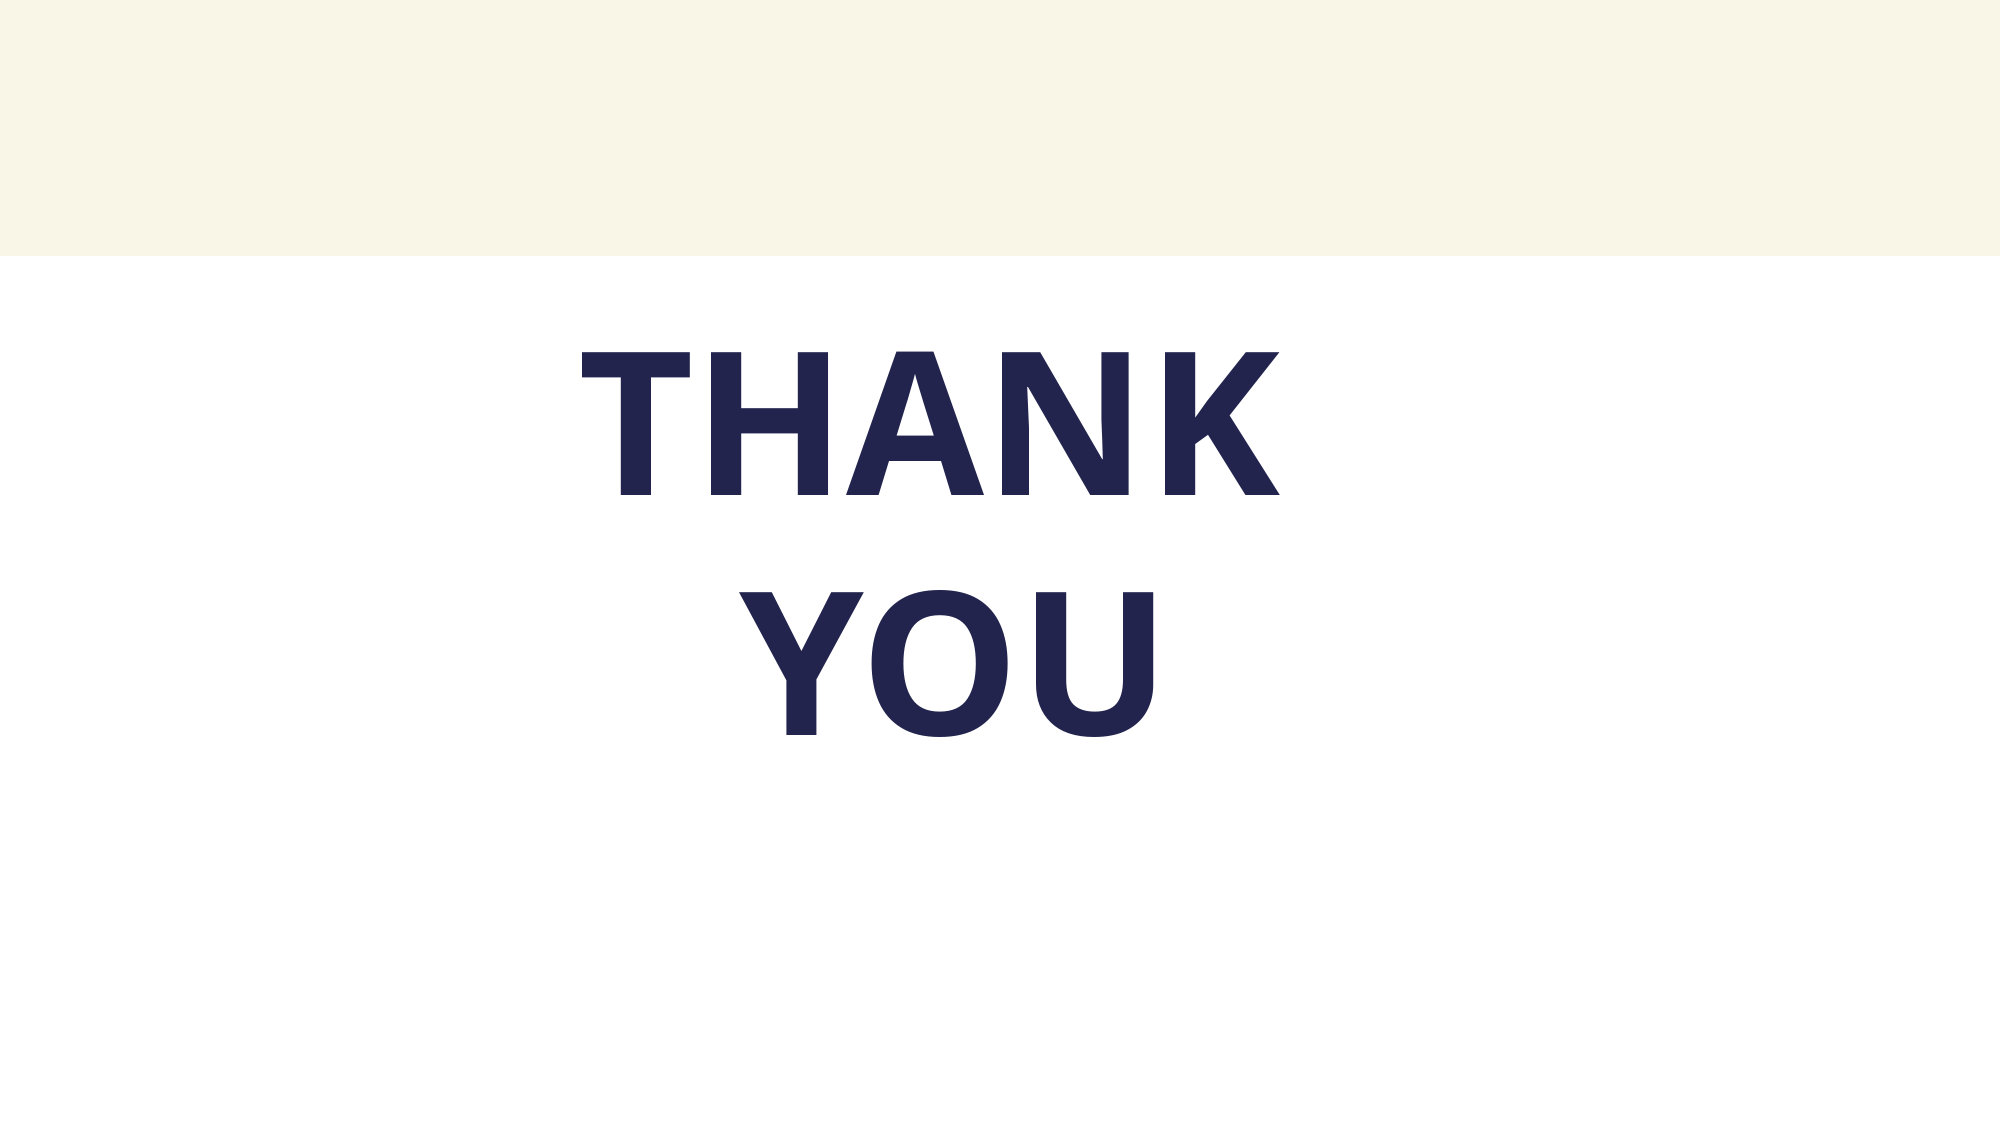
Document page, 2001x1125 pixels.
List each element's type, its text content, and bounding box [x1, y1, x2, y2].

title THANK YOU [162, 280, 1696, 944]
